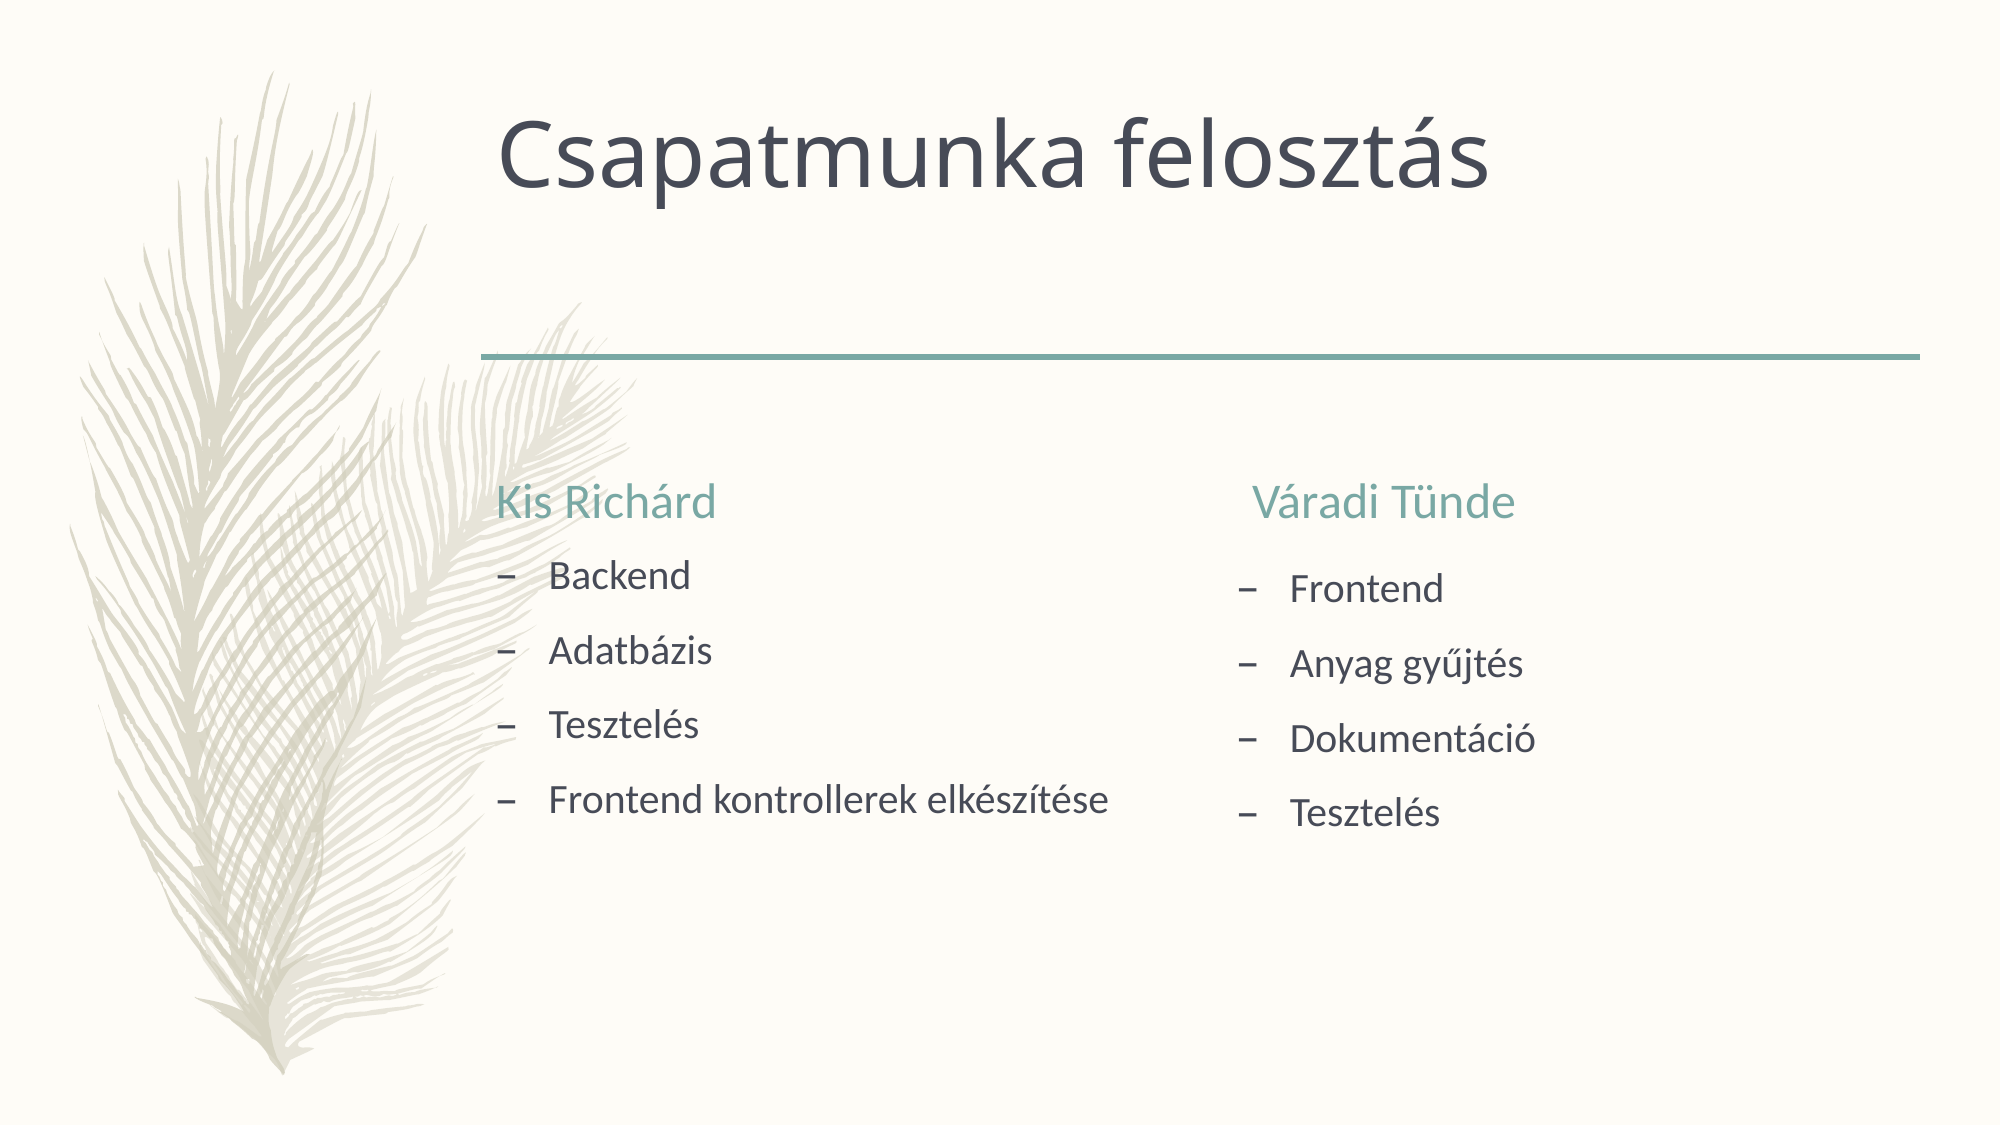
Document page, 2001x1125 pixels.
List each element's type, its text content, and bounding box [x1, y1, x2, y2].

list Kis Richárd [481, 402, 1164, 465]
list Váradi Tünde [1237, 402, 1920, 539]
list Backend Adatbázis Tesztelés Frontend kontrollerek elkészítése [481, 465, 1164, 838]
list Frontend Anyag gyűjtés Dokumentáció Tesztelés [1222, 547, 1905, 1004]
title Csapatmunka felosztás [481, 93, 1920, 350]
